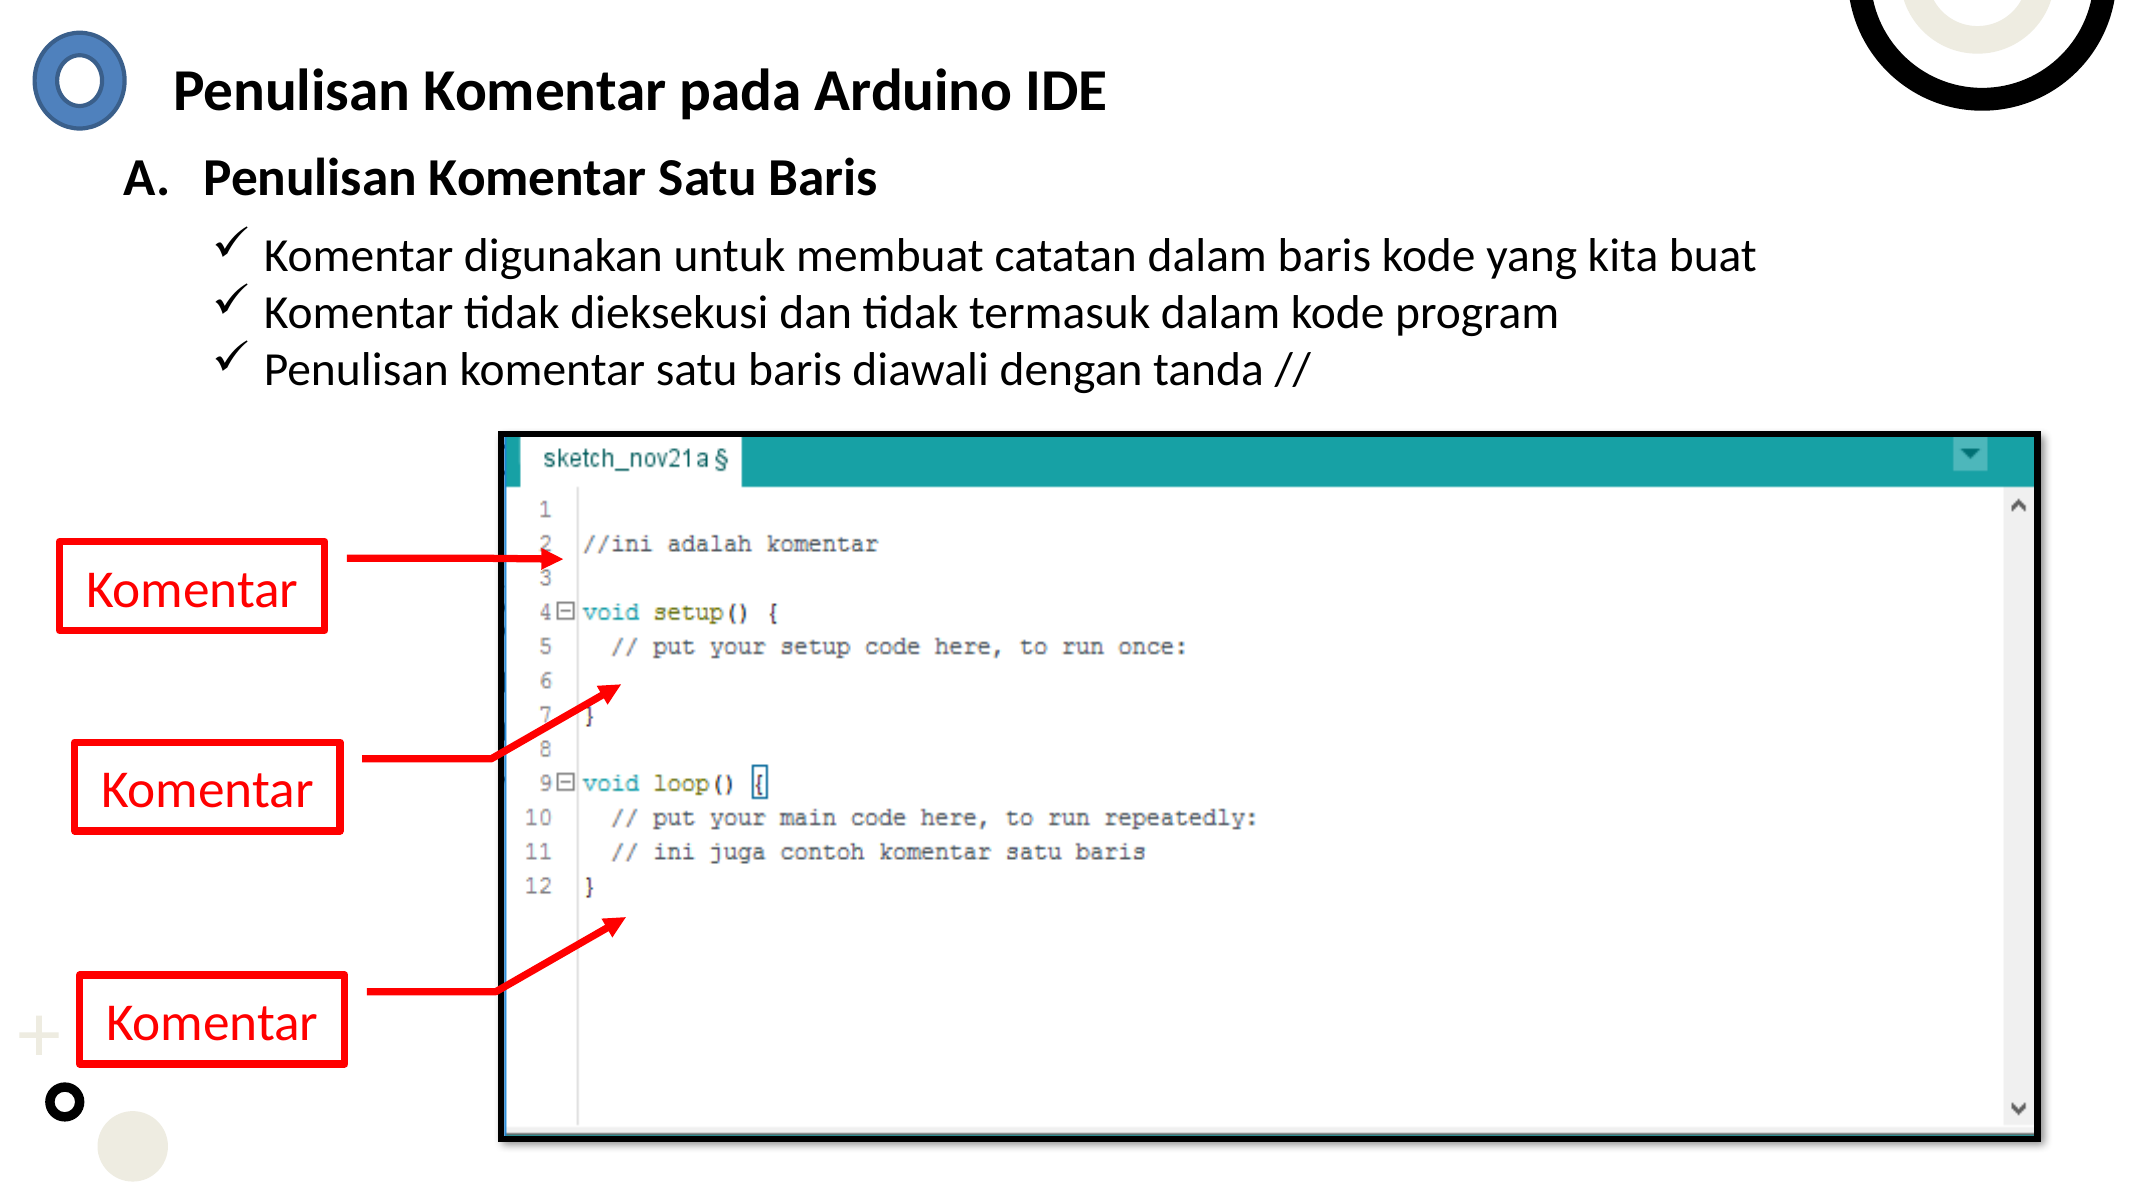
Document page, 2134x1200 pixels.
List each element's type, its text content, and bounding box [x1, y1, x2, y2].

text_box Komentar [57, 539, 327, 633]
text_box Komentar [78, 973, 347, 1066]
text_box Penulisan Komentar pada Arduino IDE [119, 30, 1359, 132]
text_box Komentar [362, 752, 498, 761]
picture [503, 437, 2035, 1136]
text_box Penulisan Komentar Satu Baris [69, 121, 1125, 228]
text_box Komentar [346, 556, 498, 561]
text_box Komentar [73, 740, 342, 833]
text_box Komentar [366, 988, 498, 994]
text_box Komentar digunakan untuk membuat catatan dalam baris kode yang kita buat Komentar tidak dieksekusi dan tidak termasuk dalam kode program Penulisan komentar satu baris diawali dengan tanda // [167, 202, 2082, 455]
text_box [32, 30, 127, 131]
